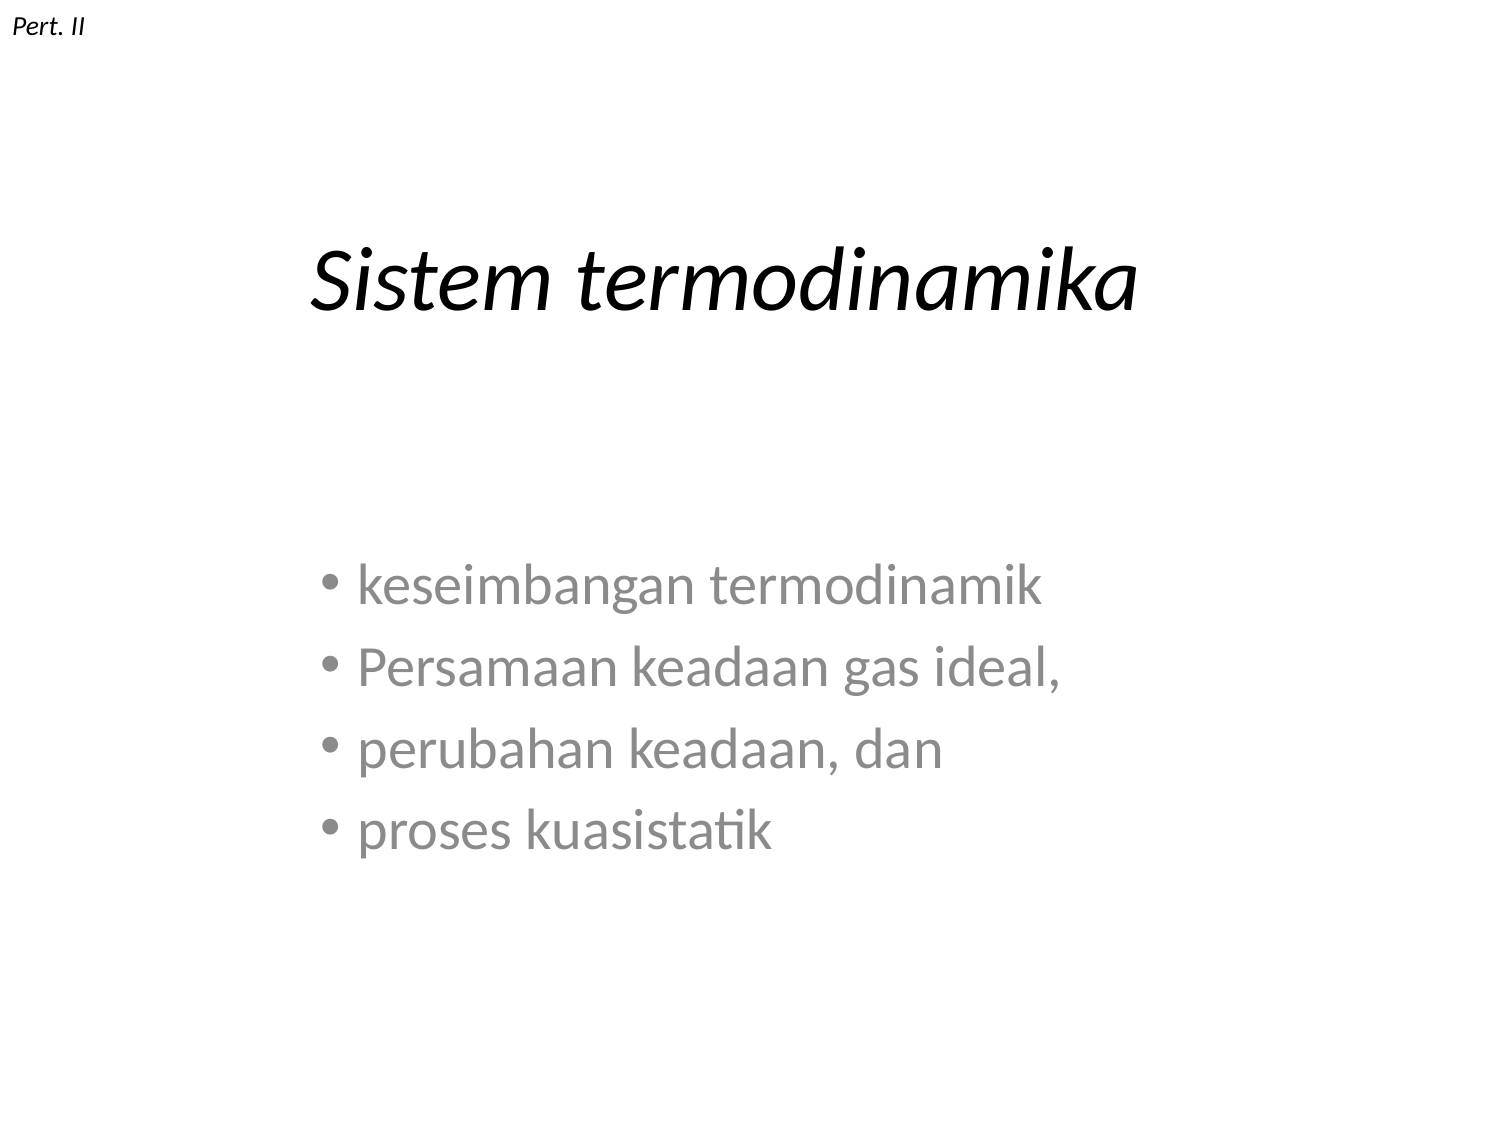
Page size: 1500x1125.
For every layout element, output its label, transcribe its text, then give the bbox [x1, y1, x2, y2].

subtitle keseimbangan termodinamik Persamaan keadaan gas ideal, perubahan keadaan, dan proses kuasistatik [230, 538, 1281, 972]
title Sistem termodinamika [88, 208, 1364, 450]
text_box Pert. II [0, 0, 254, 121]
